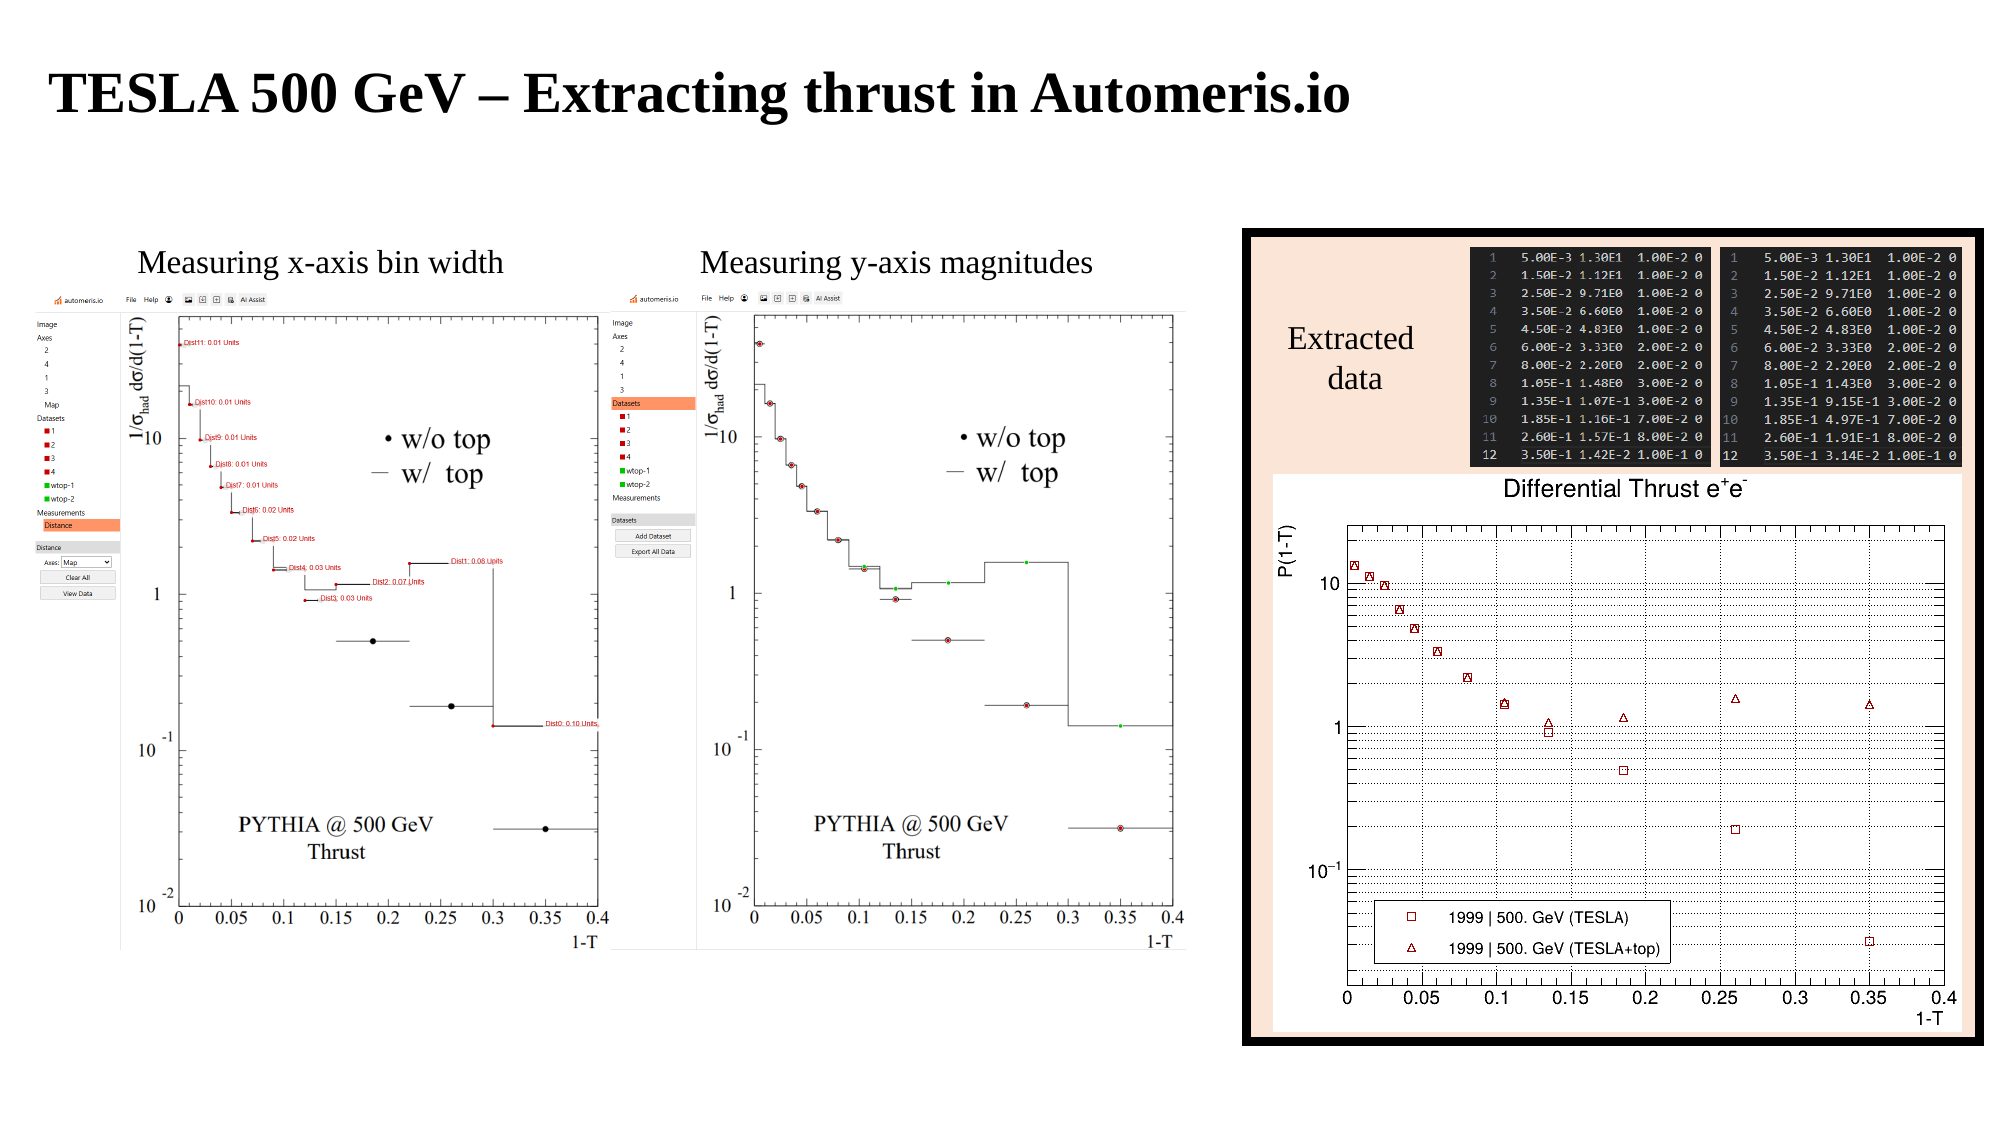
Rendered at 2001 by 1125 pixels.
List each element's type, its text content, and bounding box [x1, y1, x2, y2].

title TESLA 500 GeV – Extracting thrust in Automeris.io [33, 30, 1971, 157]
text_box Measuring x-axis bin width [33, 232, 609, 288]
text_box Measuring y-axis magnitudes [609, 232, 1185, 288]
text_box [1246, 232, 1980, 1042]
text_box Extracted data [1270, 309, 1440, 404]
picture [1720, 247, 1962, 467]
picture [33, 288, 1186, 950]
picture [1273, 474, 1962, 1032]
picture [1470, 247, 1711, 467]
